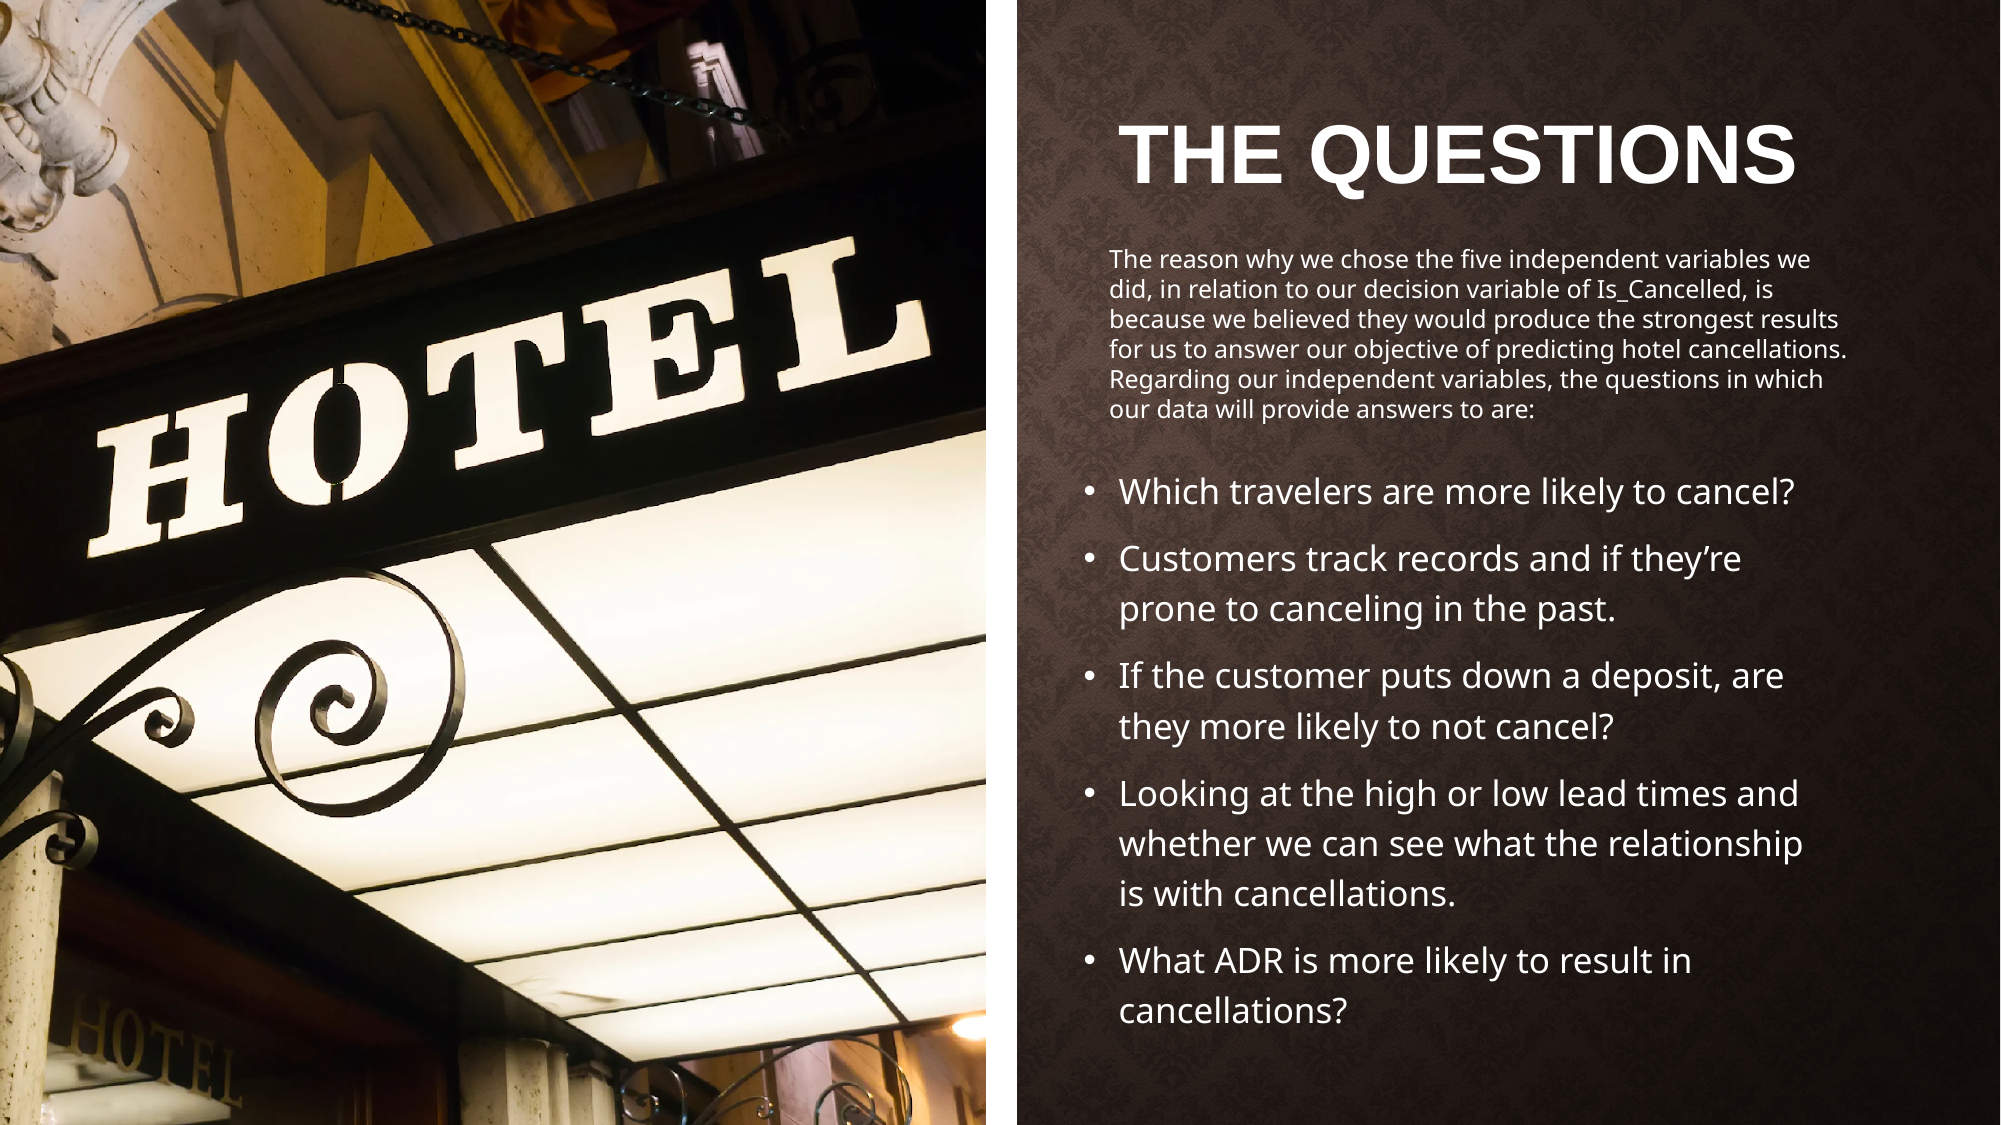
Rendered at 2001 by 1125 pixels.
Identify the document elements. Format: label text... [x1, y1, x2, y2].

title THE QUESTIONS [1068, 48, 1849, 266]
picture [0, 0, 1001, 1125]
text_box The reason why we chose the five independent variables we did, in relation to our decision variable of Is_Cancelled, is because we believed they would produce the strongest results for us to answer our objective of predicting hotel cancellations. Regarding our independent variables, the questions in which our data will provide answers to are: [1094, 236, 1874, 431]
picture [1017, 0, 2001, 1125]
list Which travelers are more likely to cancel? Customers track records and if they’re prone to canceling in the past. If the customer puts down a deposit, are they more likely to not cancel? Looking at the high or low lead times and whether we can see what the relationship is with cancellations. What ADR is more likely to result in cancellations? [1068, 453, 1849, 1050]
